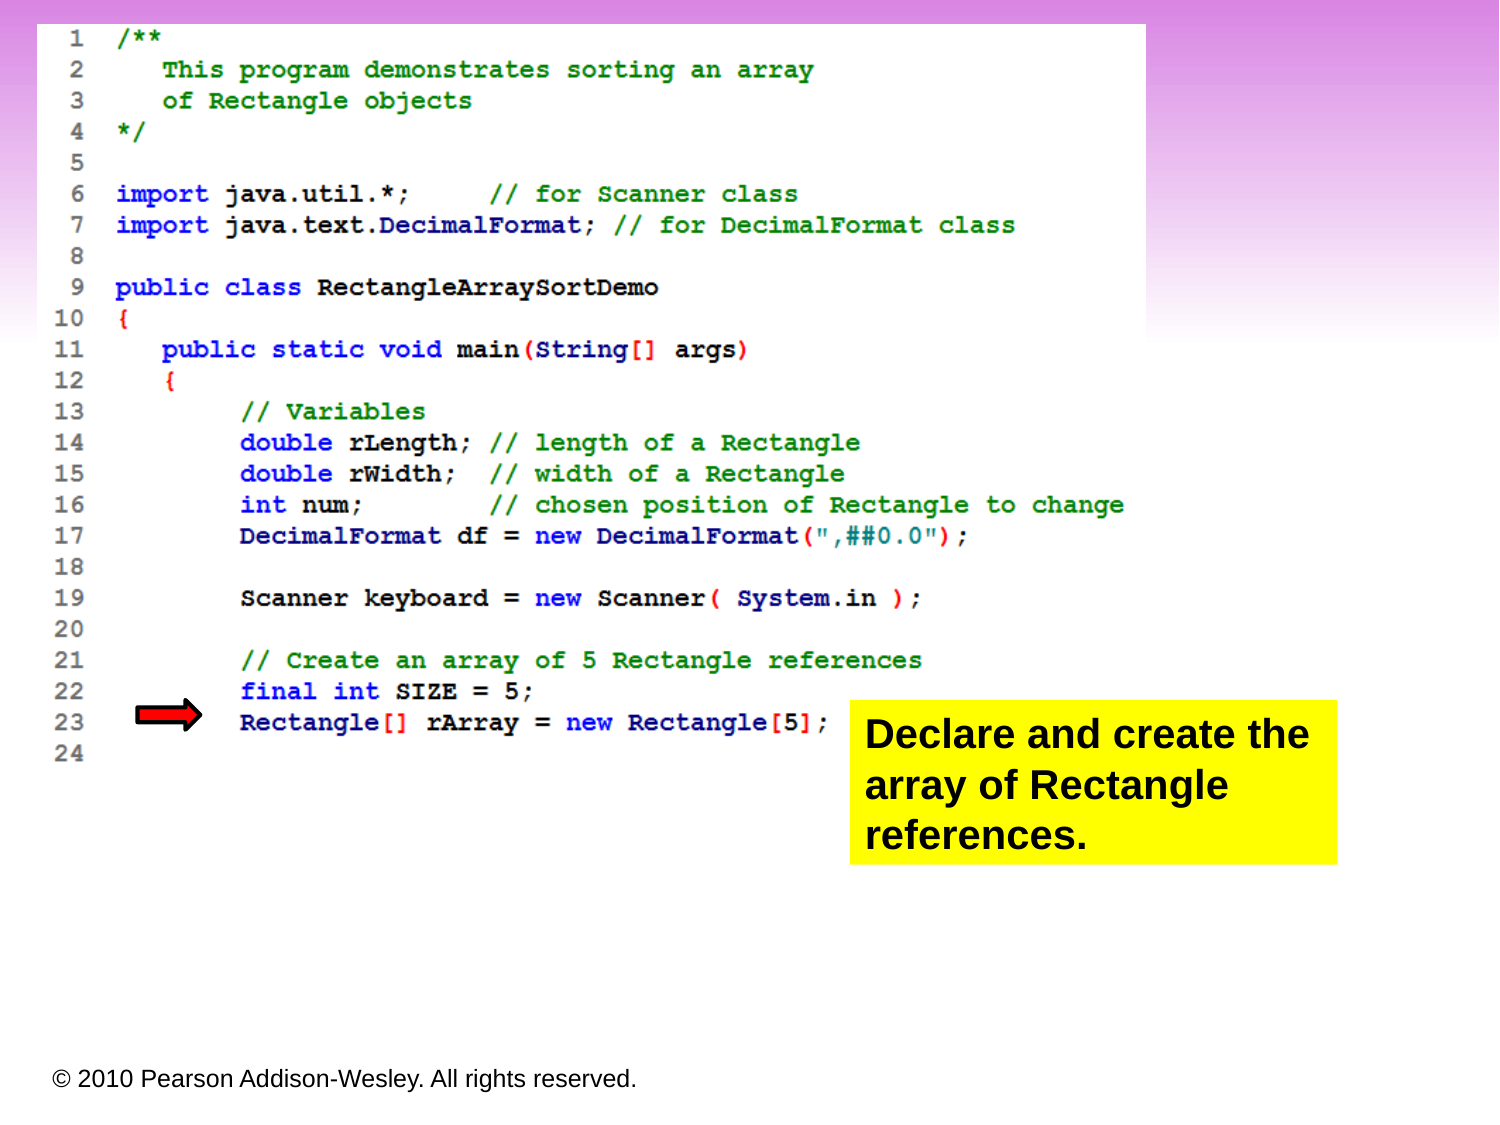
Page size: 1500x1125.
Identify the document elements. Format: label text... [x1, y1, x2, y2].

text_box Declare and create the array of Rectangle references. [849, 699, 1338, 865]
picture [37, 24, 1146, 763]
